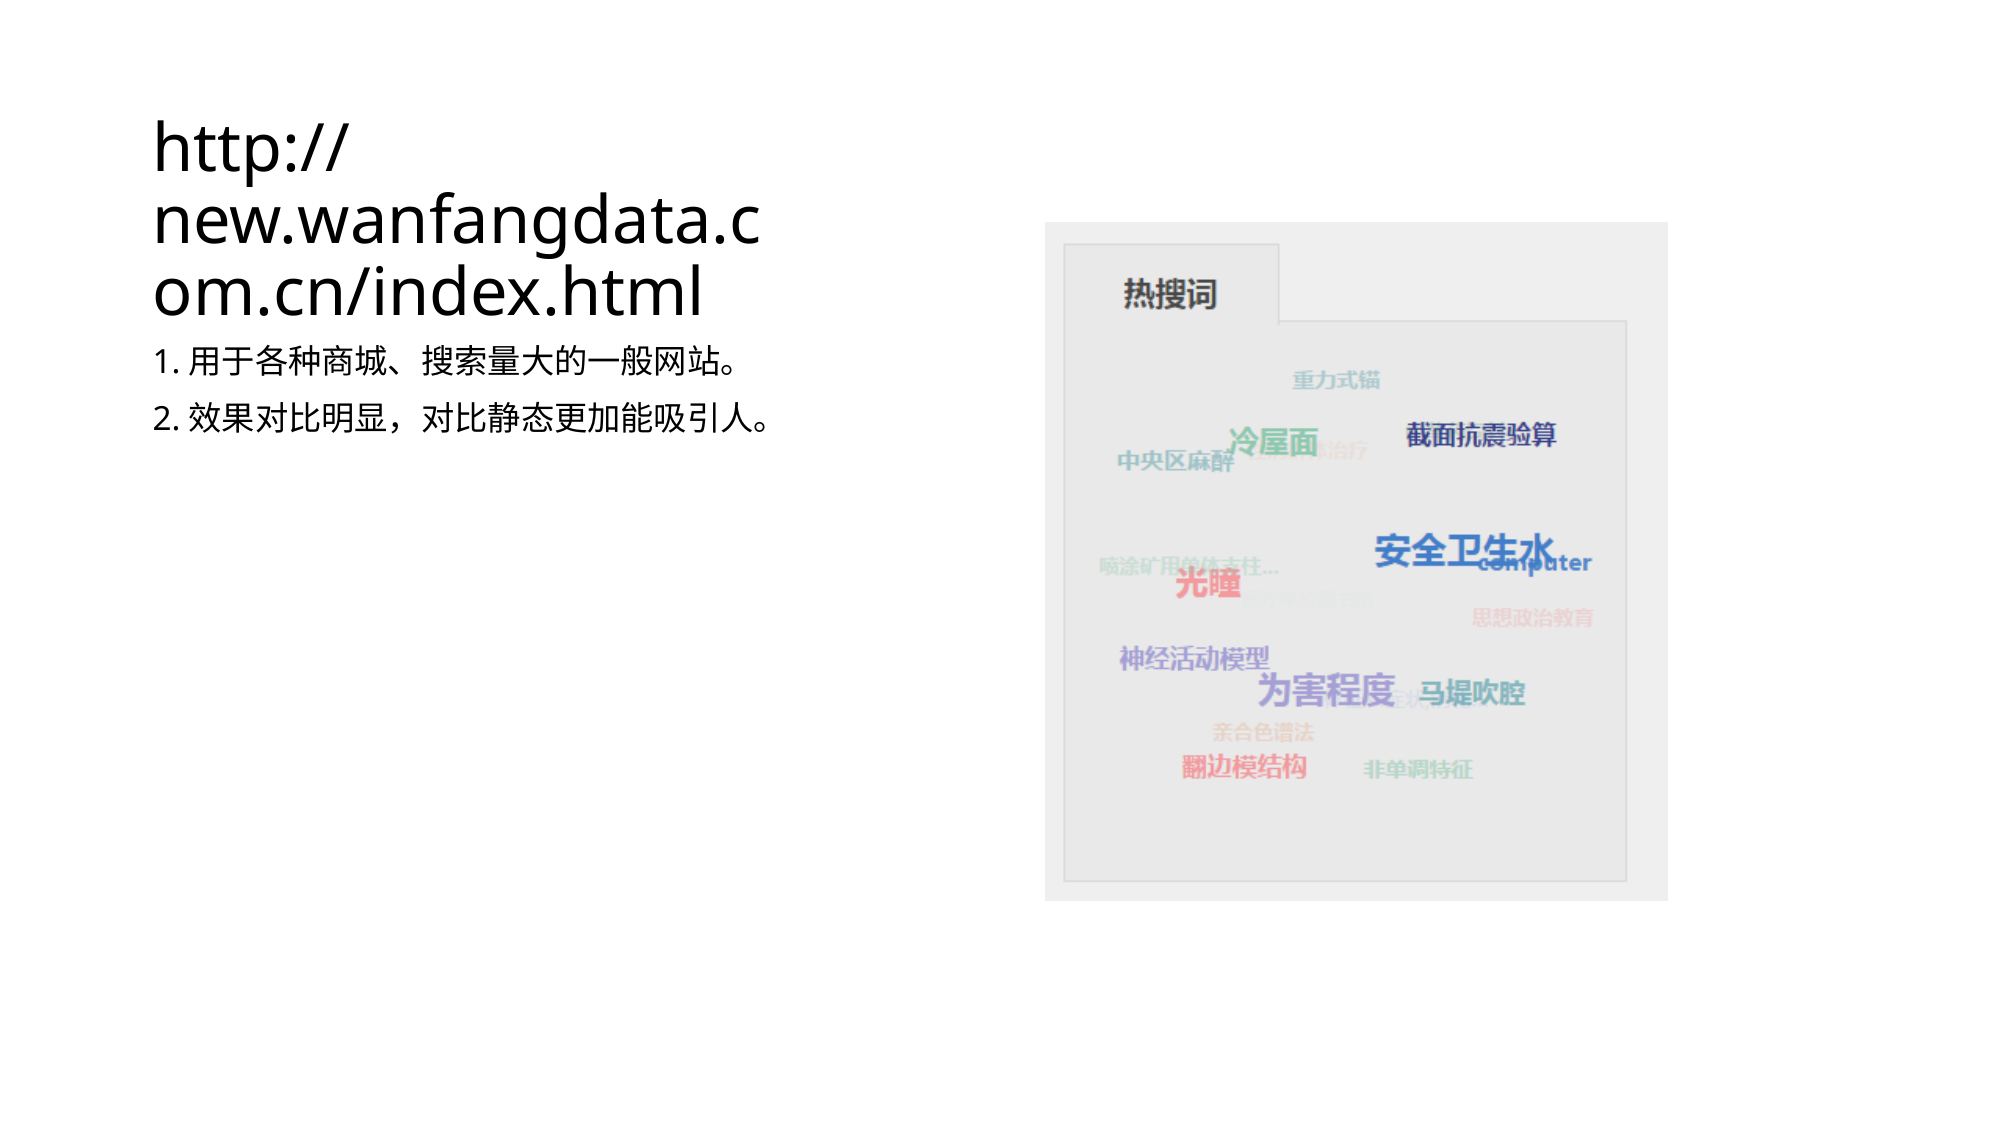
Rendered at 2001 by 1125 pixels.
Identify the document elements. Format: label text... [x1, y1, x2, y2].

list 1.用于各种商城、搜索量大的一般网站。 2.效果对比明显，对比静态更加能吸引人。 [137, 337, 783, 963]
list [1045, 222, 1668, 901]
title http://new.wanfangdata.com.cn/index.html [137, 75, 783, 337]
